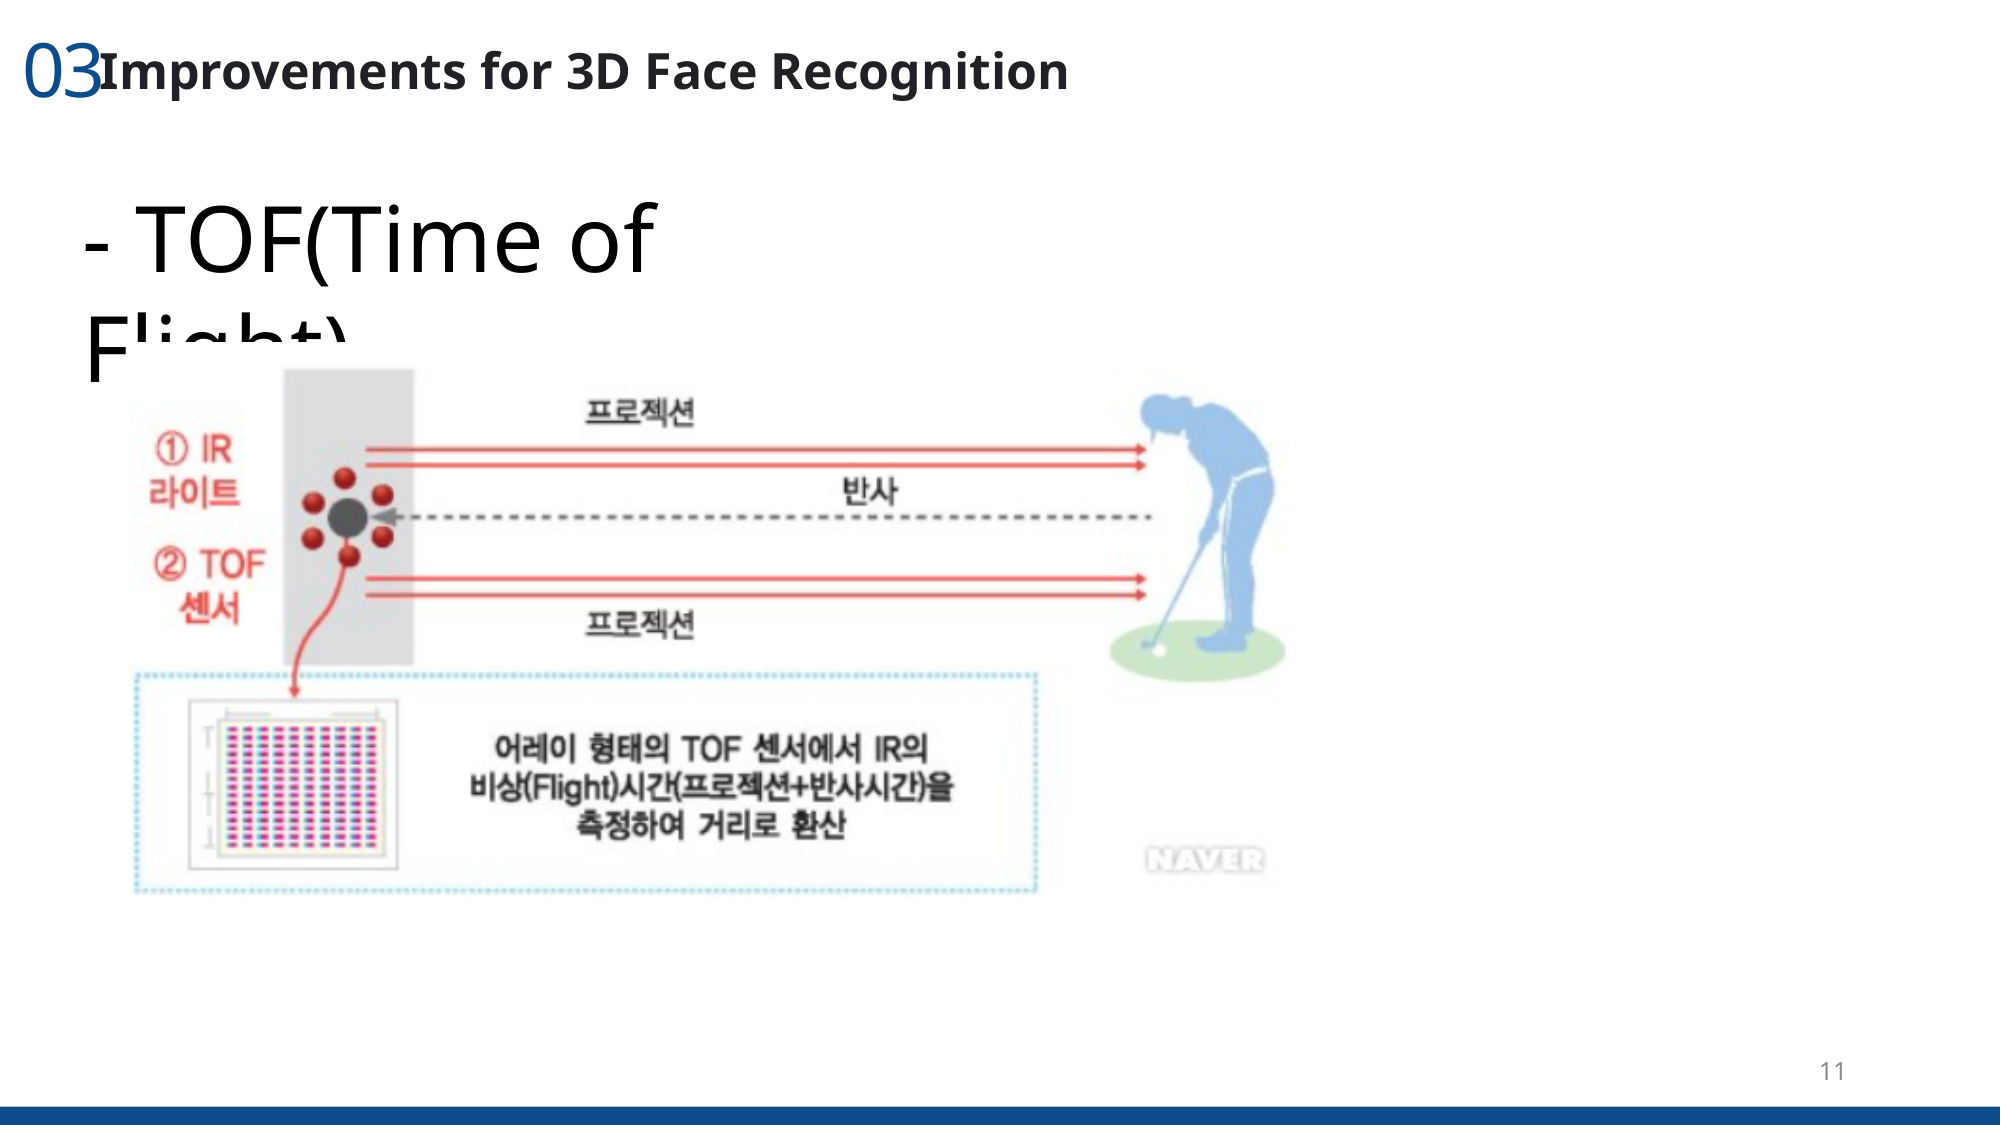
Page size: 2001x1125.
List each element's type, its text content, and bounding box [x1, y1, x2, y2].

text_box 03 [7, 15, 121, 120]
text_box - TOF(Time of Flight) [68, 173, 963, 408]
text_box [0, 1105, 2000, 1125]
picture [126, 342, 1347, 913]
text_box Improvements for 3D Face Recognition [84, 31, 1086, 107]
slide_number 11 [1412, 1042, 1863, 1103]
